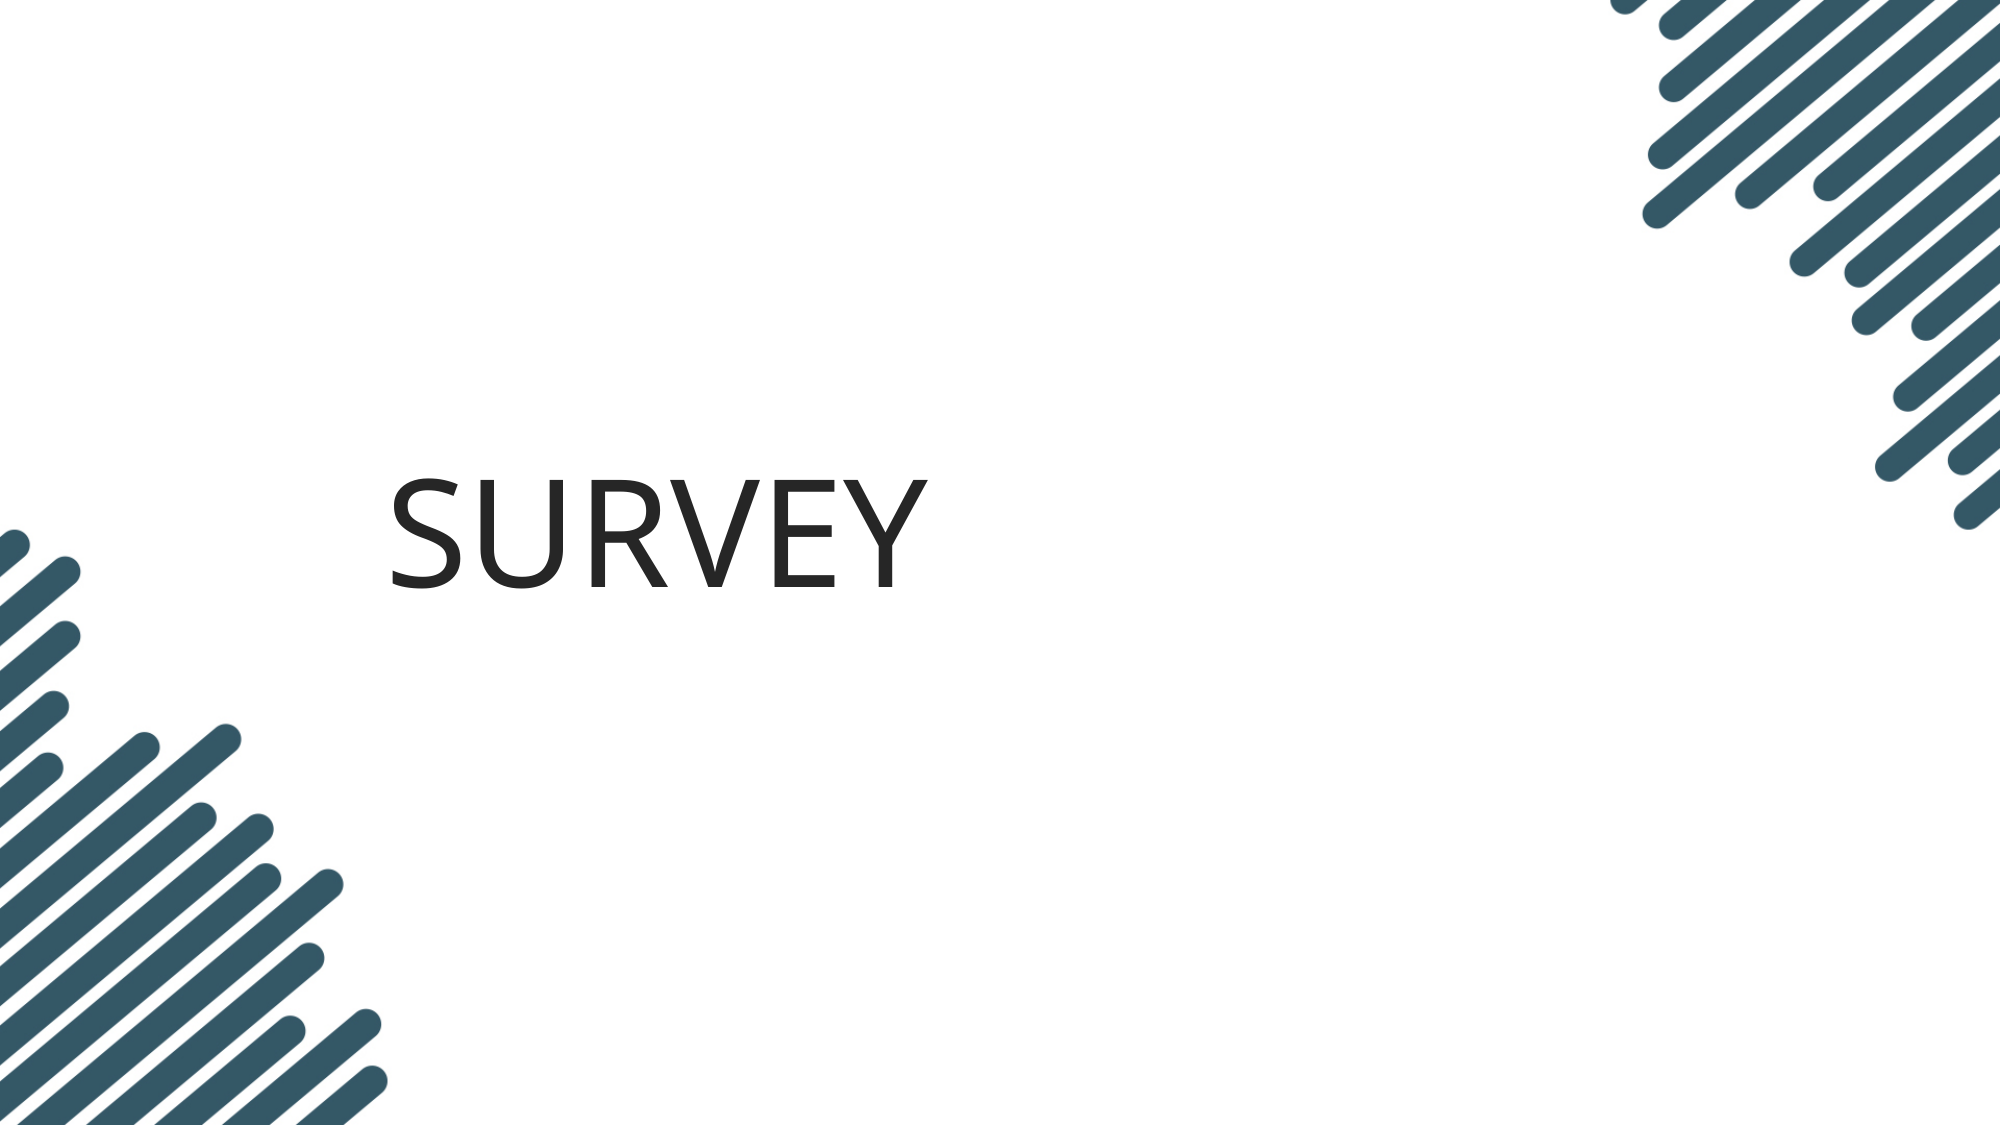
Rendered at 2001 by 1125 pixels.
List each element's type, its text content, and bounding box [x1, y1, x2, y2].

picture [0, 0, 2000, 1125]
text_box SURVEY [370, 430, 1630, 625]
